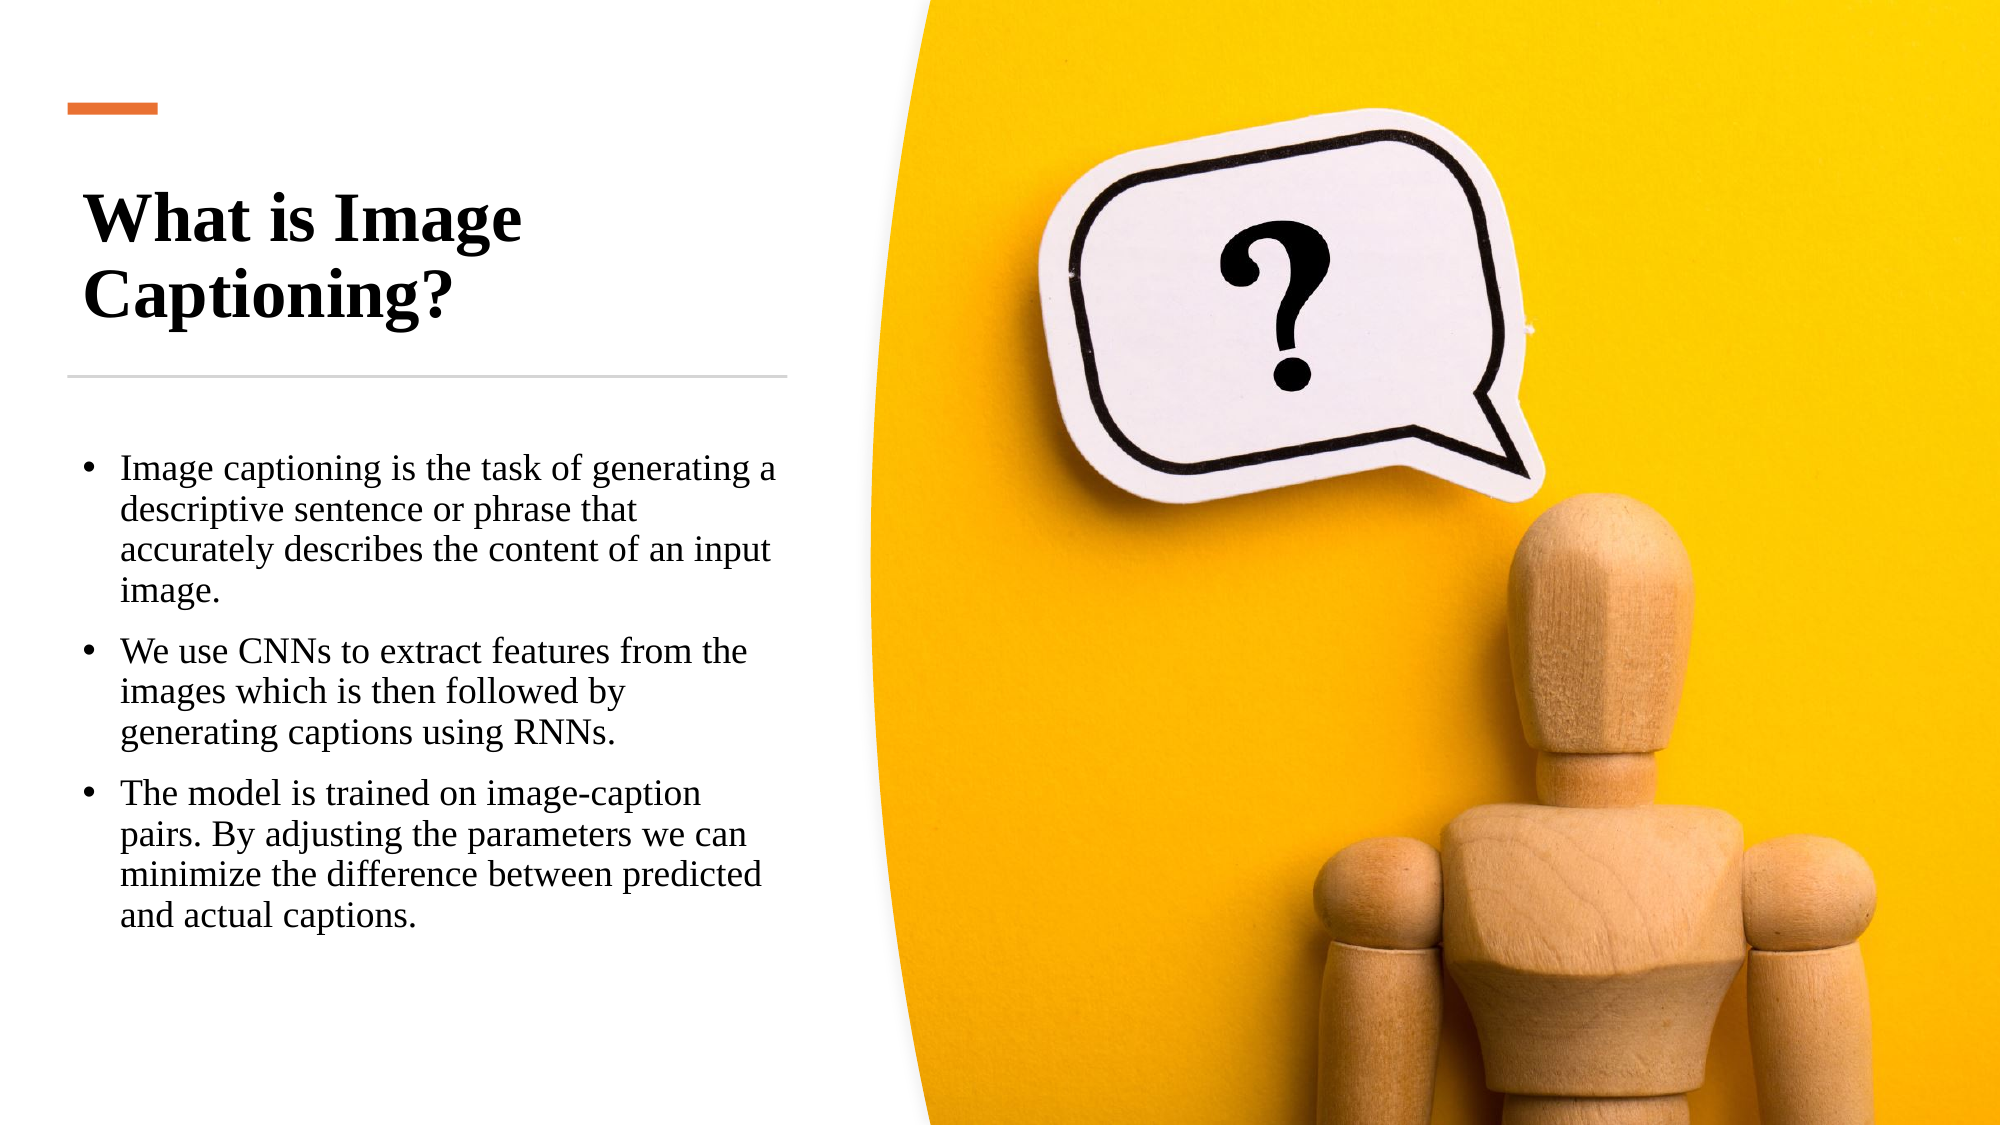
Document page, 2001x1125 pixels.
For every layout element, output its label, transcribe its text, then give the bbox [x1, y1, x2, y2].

picture [870, 0, 2000, 1125]
list Image captioning is the task of generating a descriptive sentence or phrase that accurately describes the content of an input image. We use CNNs to extract features from the images which is then followed by generating captions using RNNs. The model is trained on image-caption pairs. By adjusting the parameters we can minimize the difference between predicted and actual captions. [67, 441, 806, 1029]
title CV2 [860, 332, 870, 791]
text_box [66, 373, 789, 380]
title What is Image Captioning? [67, 161, 804, 341]
text_box [0, 0, 870, 1125]
text_box [66, 101, 159, 116]
